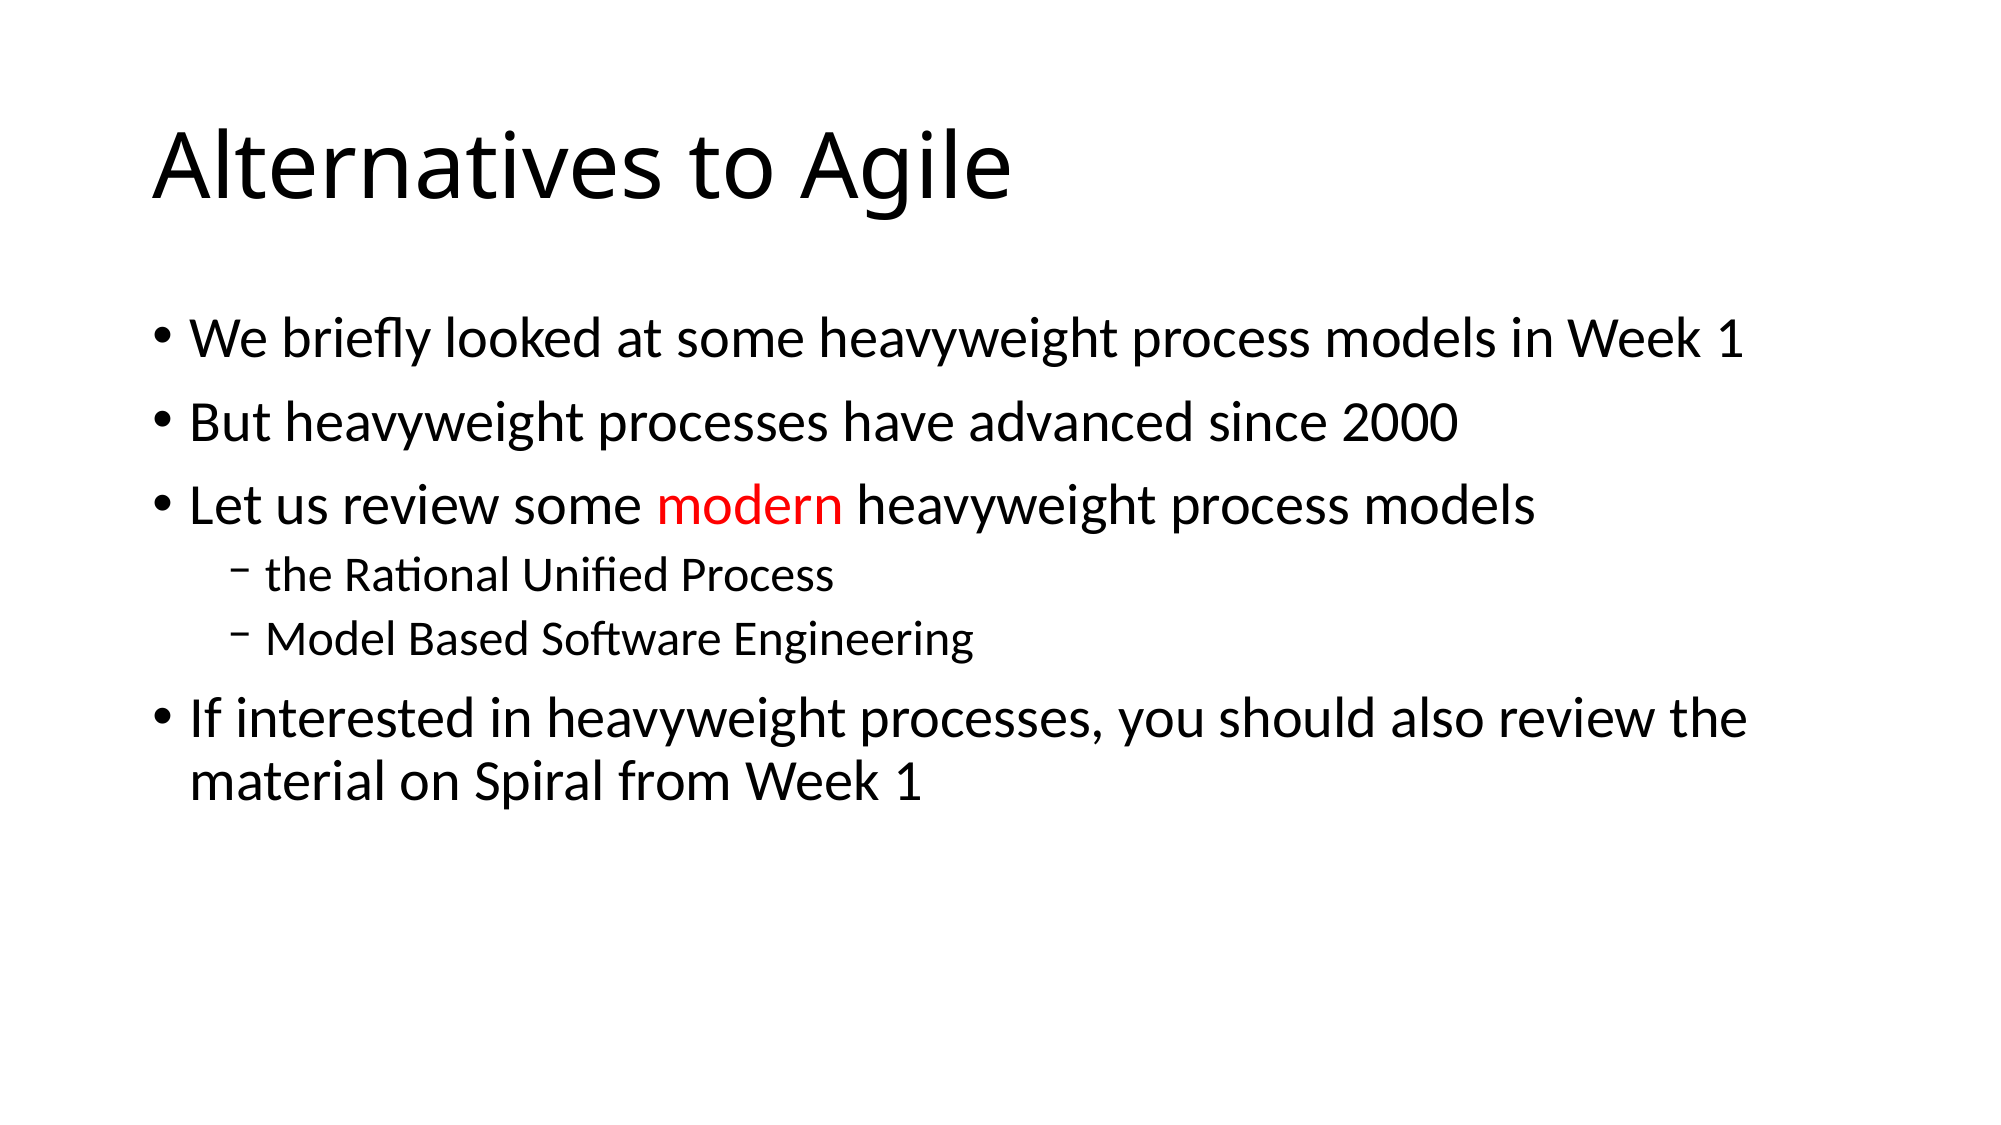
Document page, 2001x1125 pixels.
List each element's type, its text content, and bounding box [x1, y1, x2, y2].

title Alternatives to Agile [137, 59, 1863, 278]
list We briefly looked at some heavyweight process models in Week 1 But heavyweight processes have advanced since 2000 Let us review some modern heavyweight process models the Rational Unified Process Model Based Software Engineering If interested in heavyweight processes, you should also review the material on Spiral from Week 1 [137, 299, 1863, 1014]
